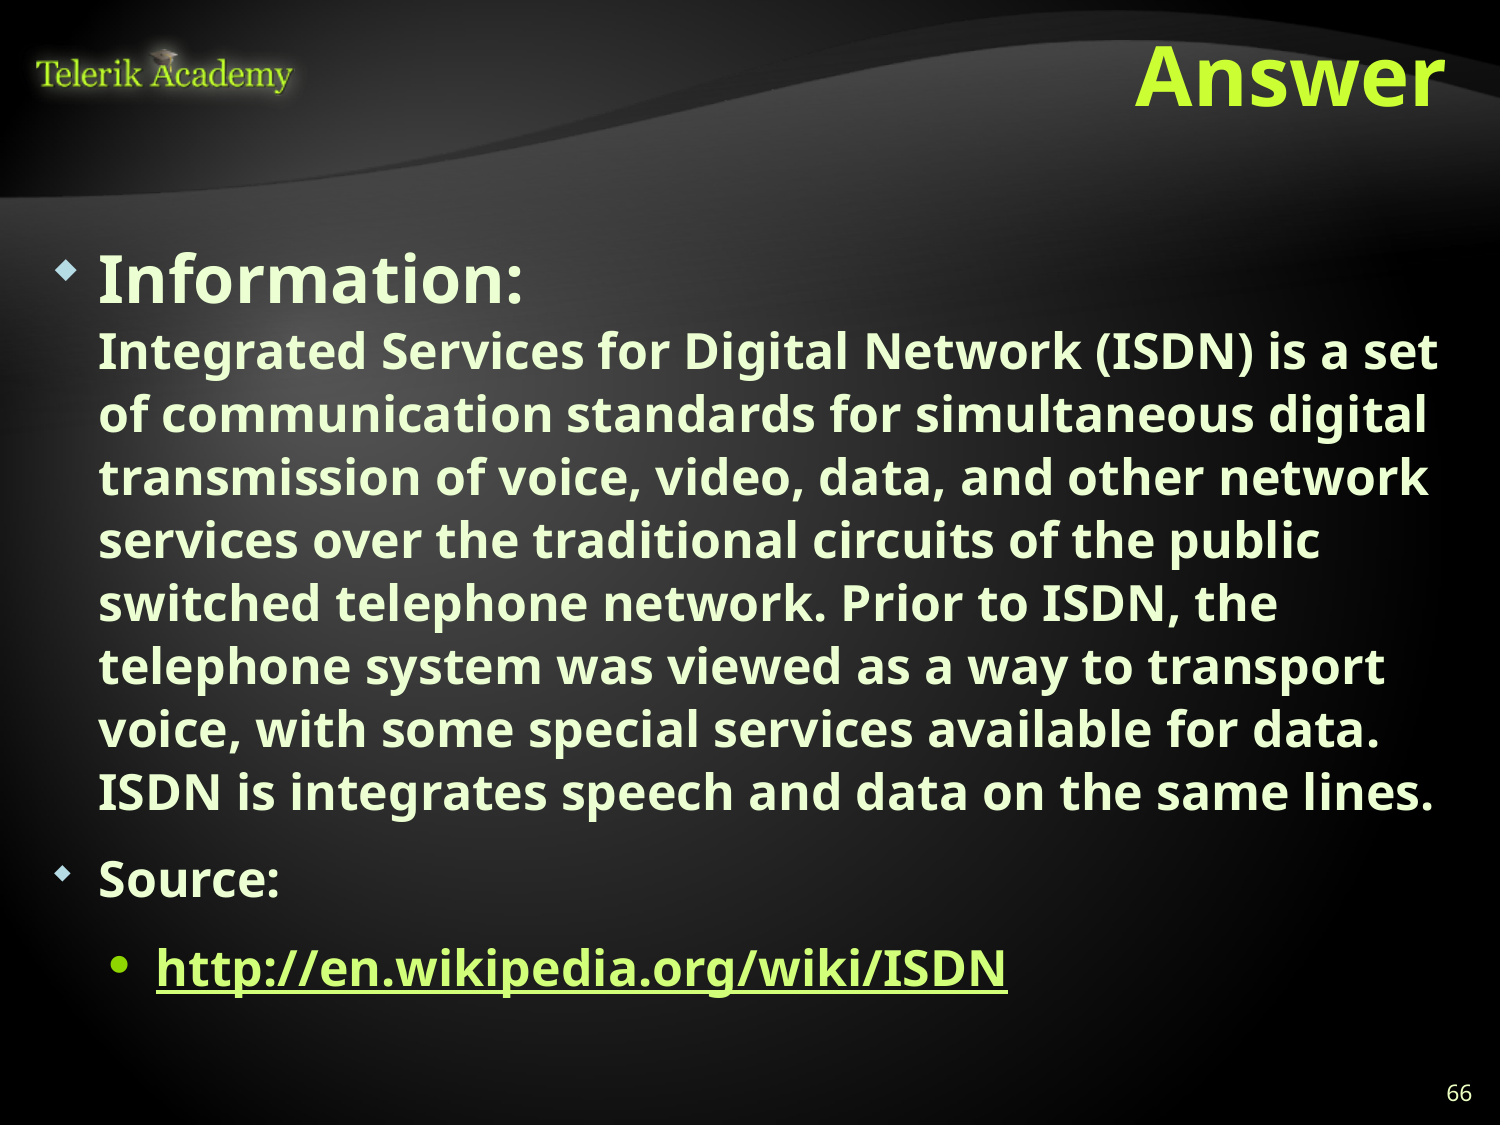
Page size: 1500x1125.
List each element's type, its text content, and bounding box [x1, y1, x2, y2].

slide_number 66 [1412, 1074, 1488, 1113]
picture [0, 0, 1500, 1125]
list Information: Integrated Services for Digital Network (ISDN) is a set of communication standards for simultaneous digital transmission of voice, video, data, and other network services over the traditional circuits of the public switched telephone network. Prior to ISDN, the telephone system was viewed as a way to transport voice, with some special services available for data. ISDN is integrates speech and data on the same lines. Source: http://en.wikipedia.org/wiki/ISDN [37, 149, 1463, 1100]
title Answer [300, 12, 1463, 149]
